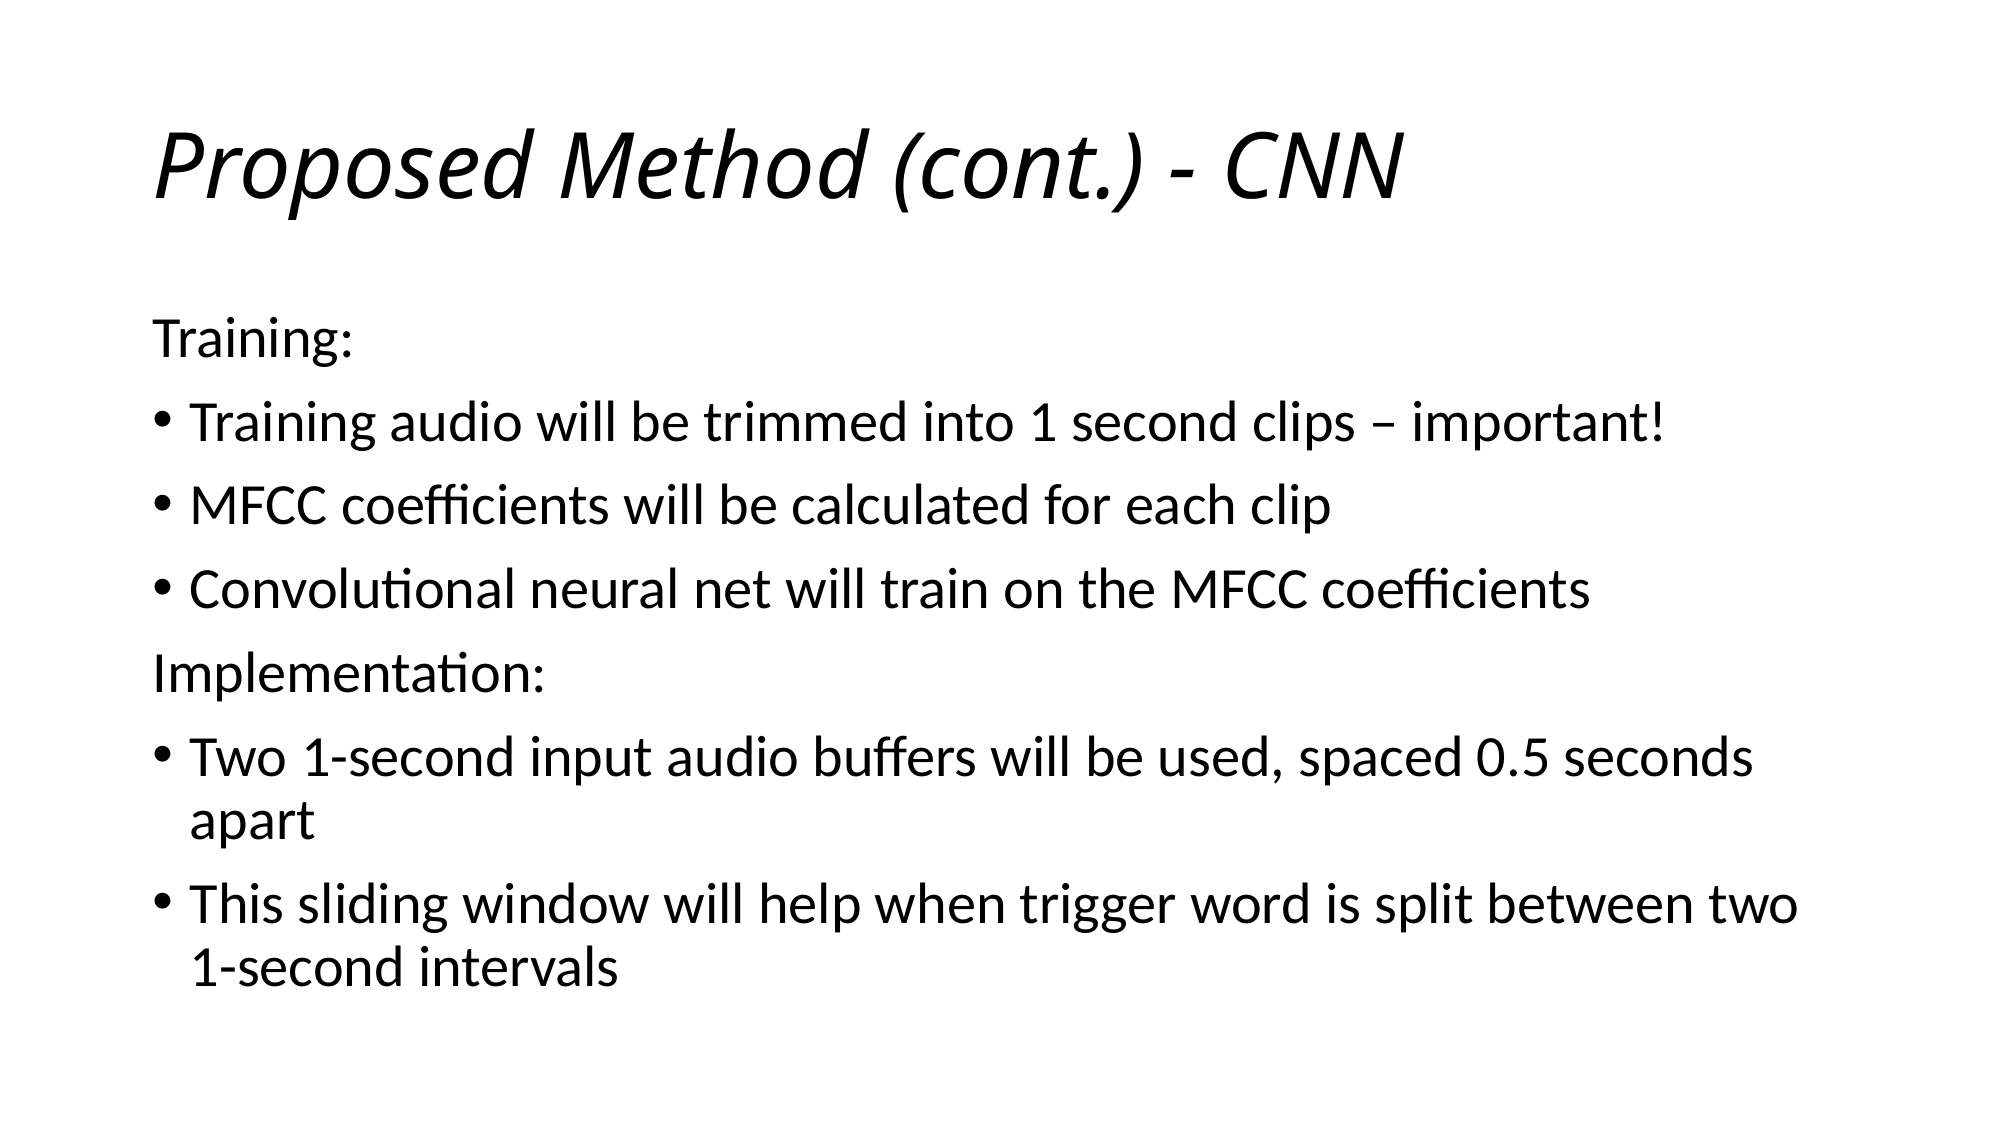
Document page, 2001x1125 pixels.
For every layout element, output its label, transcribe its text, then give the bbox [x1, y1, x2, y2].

title Proposed Method (cont.) - CNN [137, 59, 1863, 278]
list Training: Training audio will be trimmed into 1 second clips – important! MFCC coefficients will be calculated for each clip Convolutional neural net will train on the MFCC coefficients Implementation: Two 1-second input audio buffers will be used, spaced 0.5 seconds apart This sliding window will help when trigger word is split between two 1-second intervals [137, 299, 1863, 1014]
